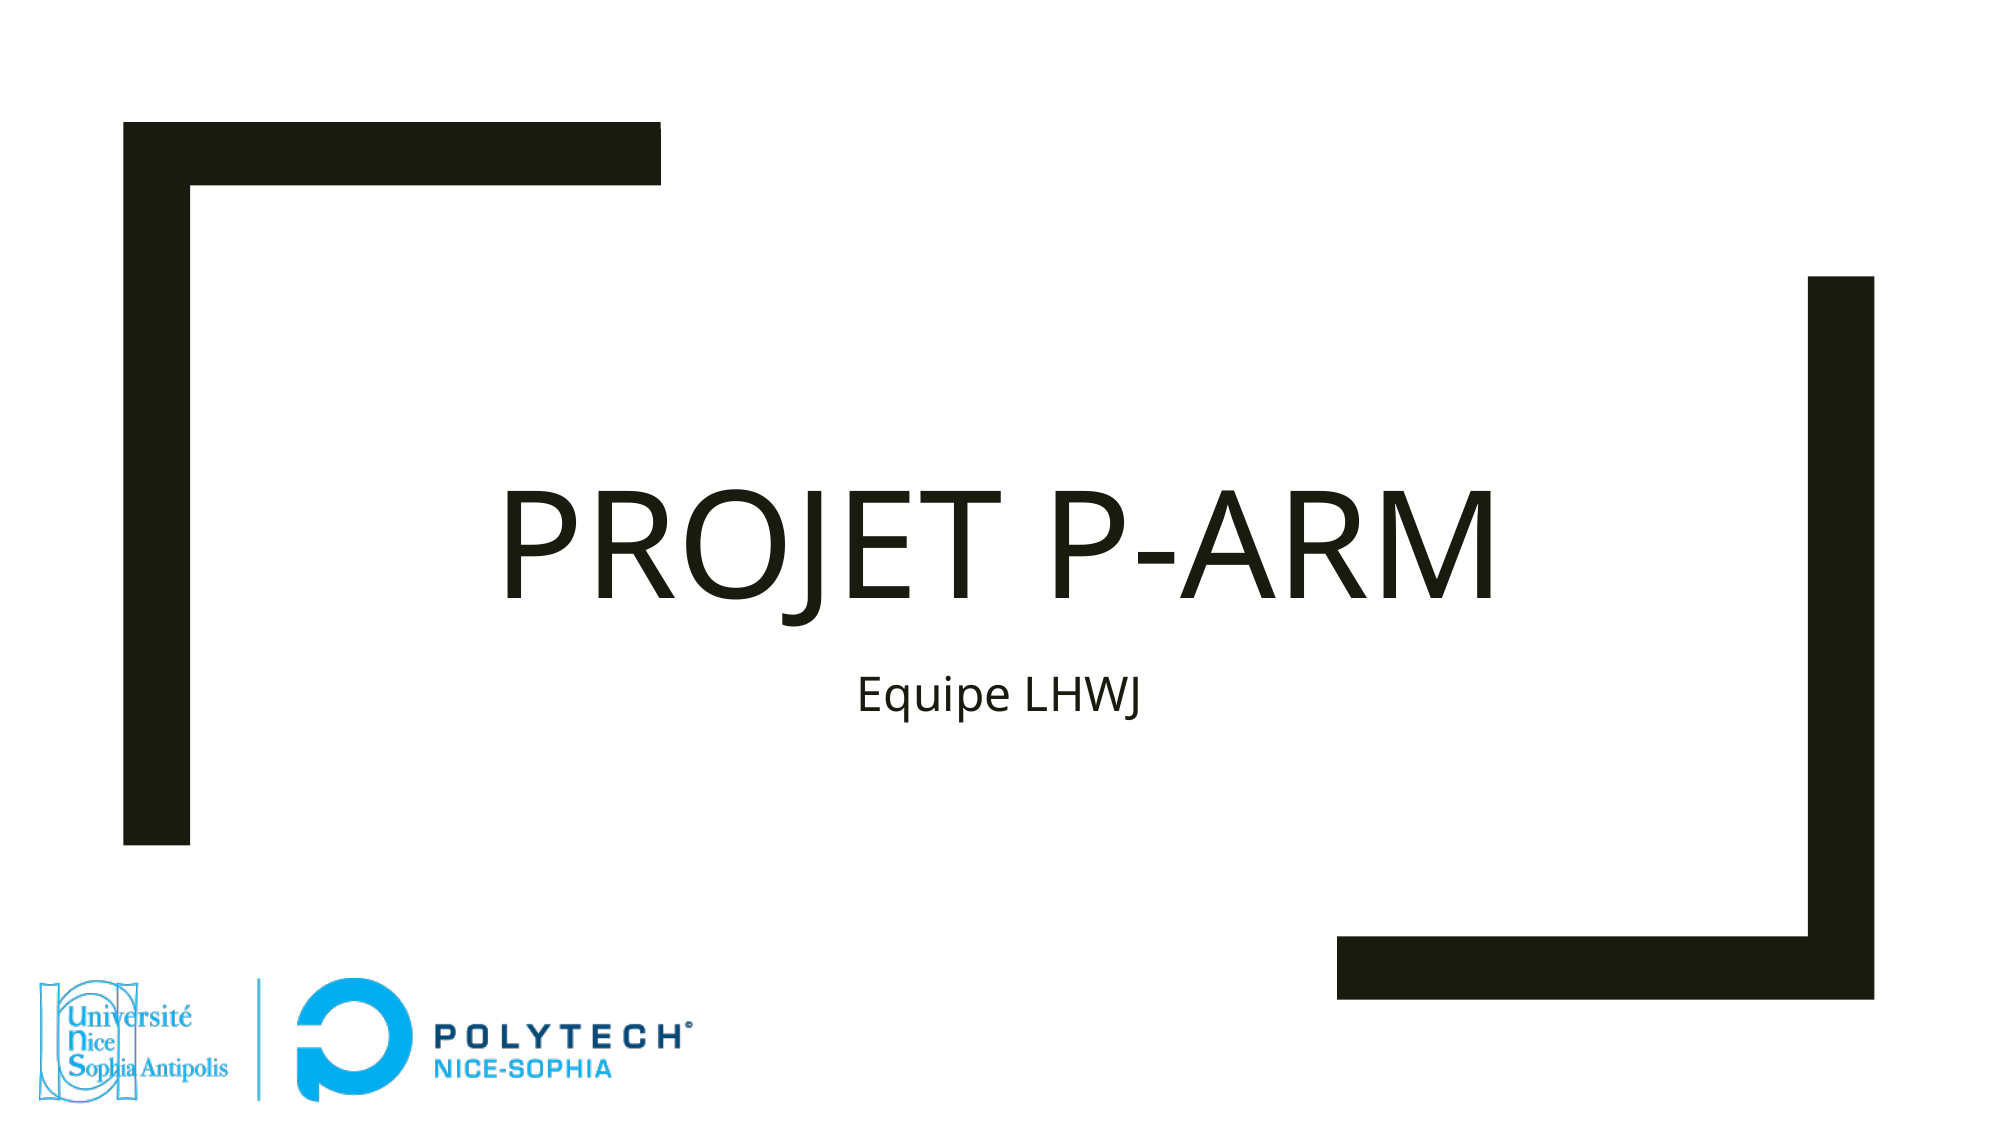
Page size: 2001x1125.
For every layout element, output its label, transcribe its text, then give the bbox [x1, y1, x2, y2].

subtitle Equipe LHWJ [439, 648, 1561, 828]
title Projet p-arm [313, 292, 1687, 639]
picture [38, 977, 695, 1105]
